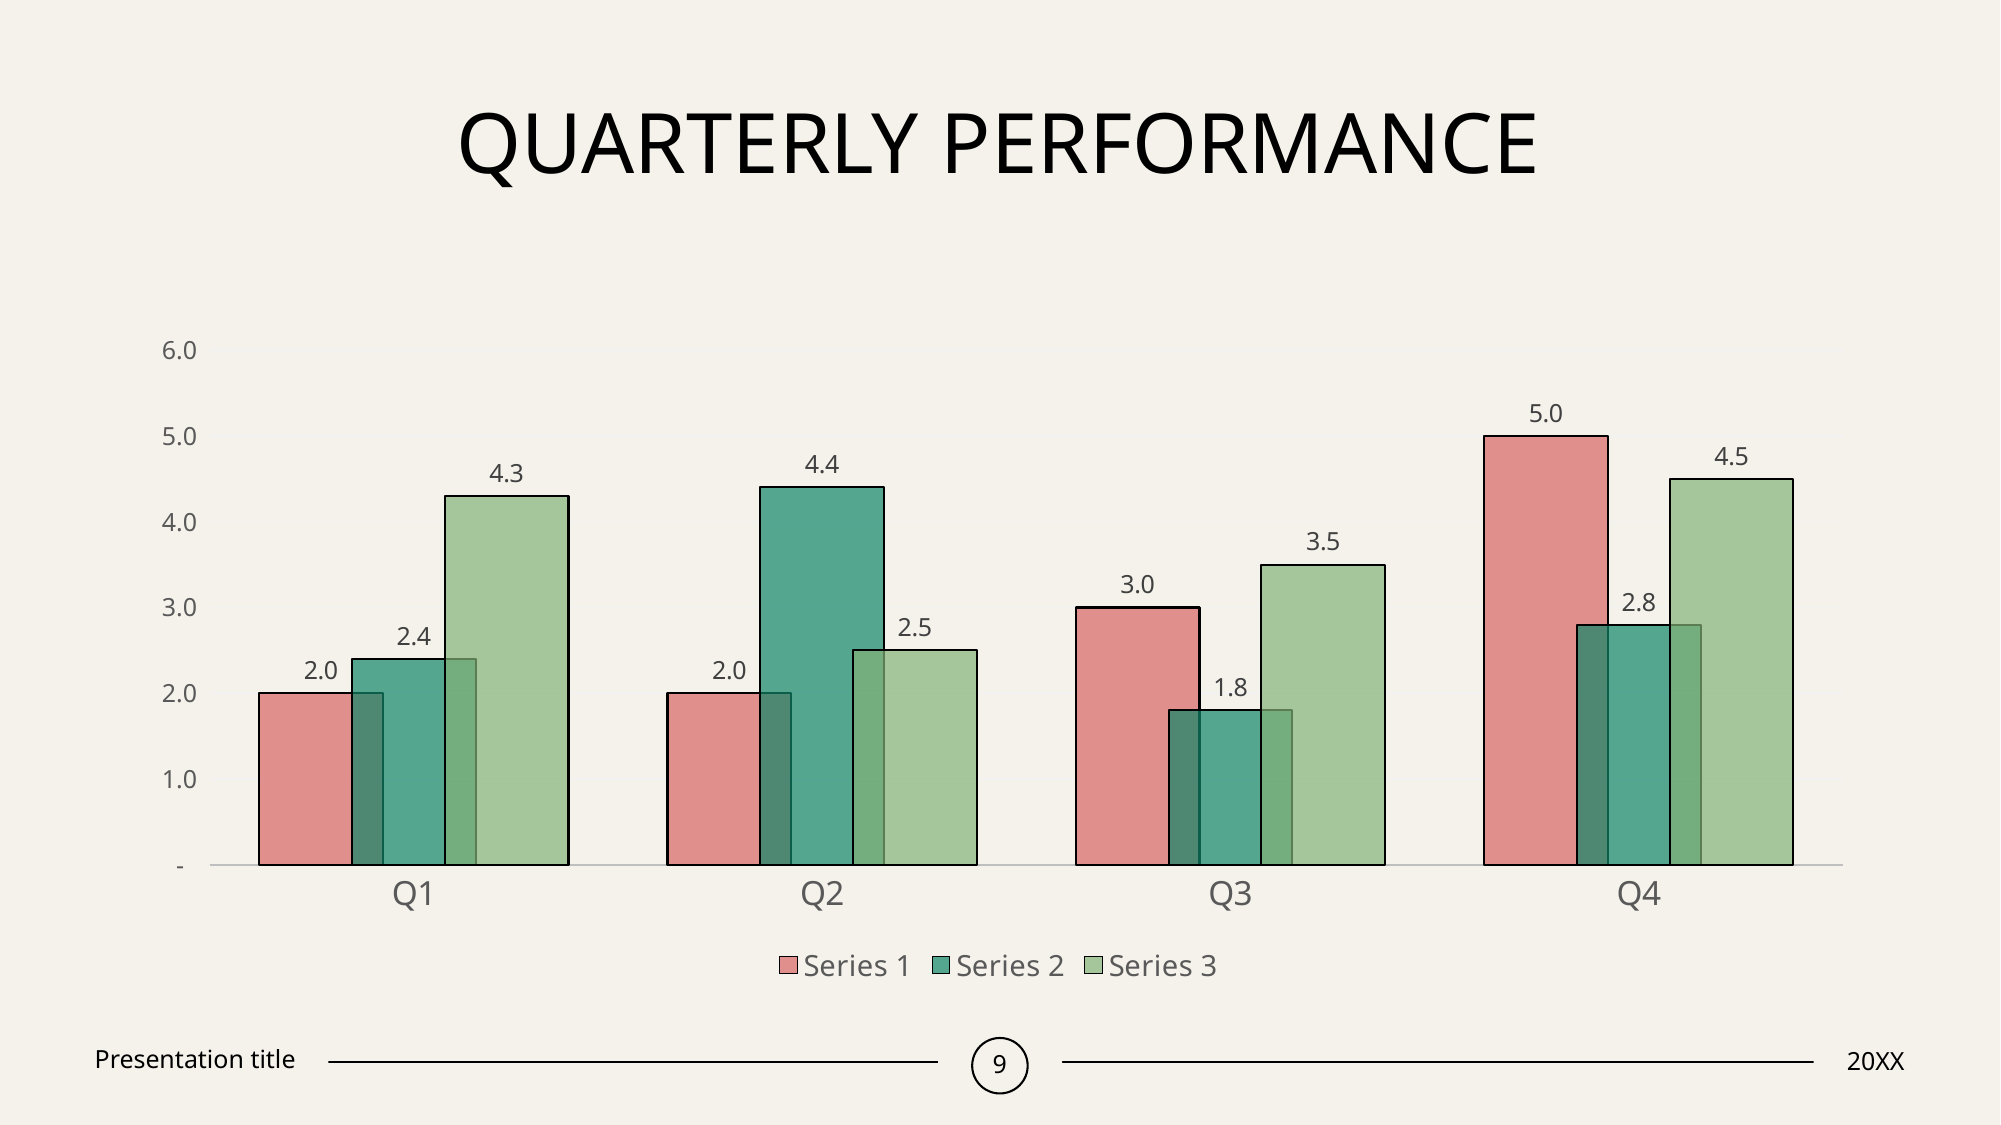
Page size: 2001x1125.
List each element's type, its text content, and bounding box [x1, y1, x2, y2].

slide_number 9 [971, 1036, 1029, 1095]
title QUARTERLY PERFORMANCE [96, 88, 1901, 206]
footer Presentation title [79, 1038, 329, 1083]
chart [119, 319, 1879, 992]
slide_number 20XX [1813, 1038, 1938, 1083]
